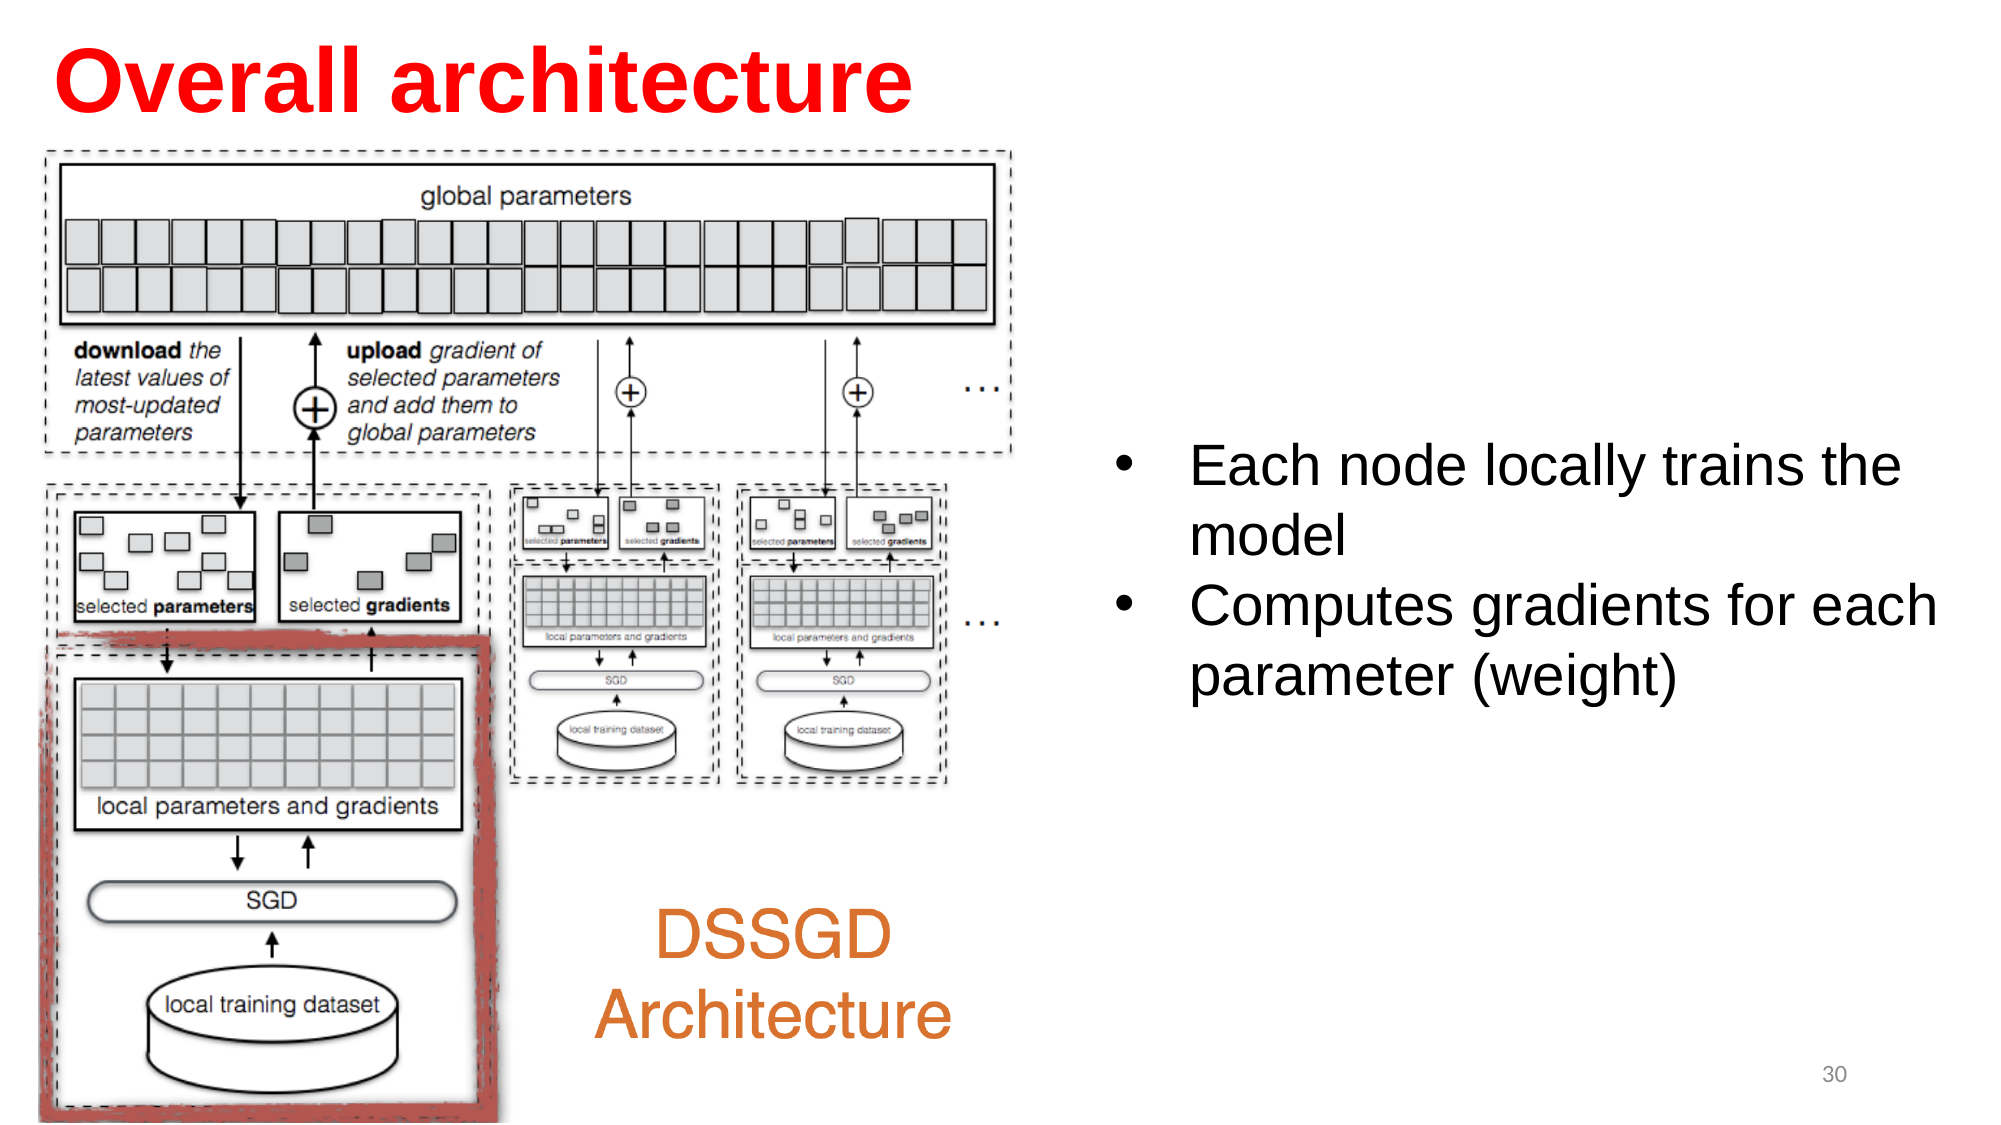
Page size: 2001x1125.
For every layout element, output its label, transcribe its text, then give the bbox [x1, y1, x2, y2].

title Overall architecture [38, 0, 1764, 192]
text_box Each node locally trains the model Computes gradients for each parameter (weight) [1099, 419, 2000, 715]
slide_number 30 [1412, 1042, 1863, 1103]
picture [38, 148, 1015, 1123]
